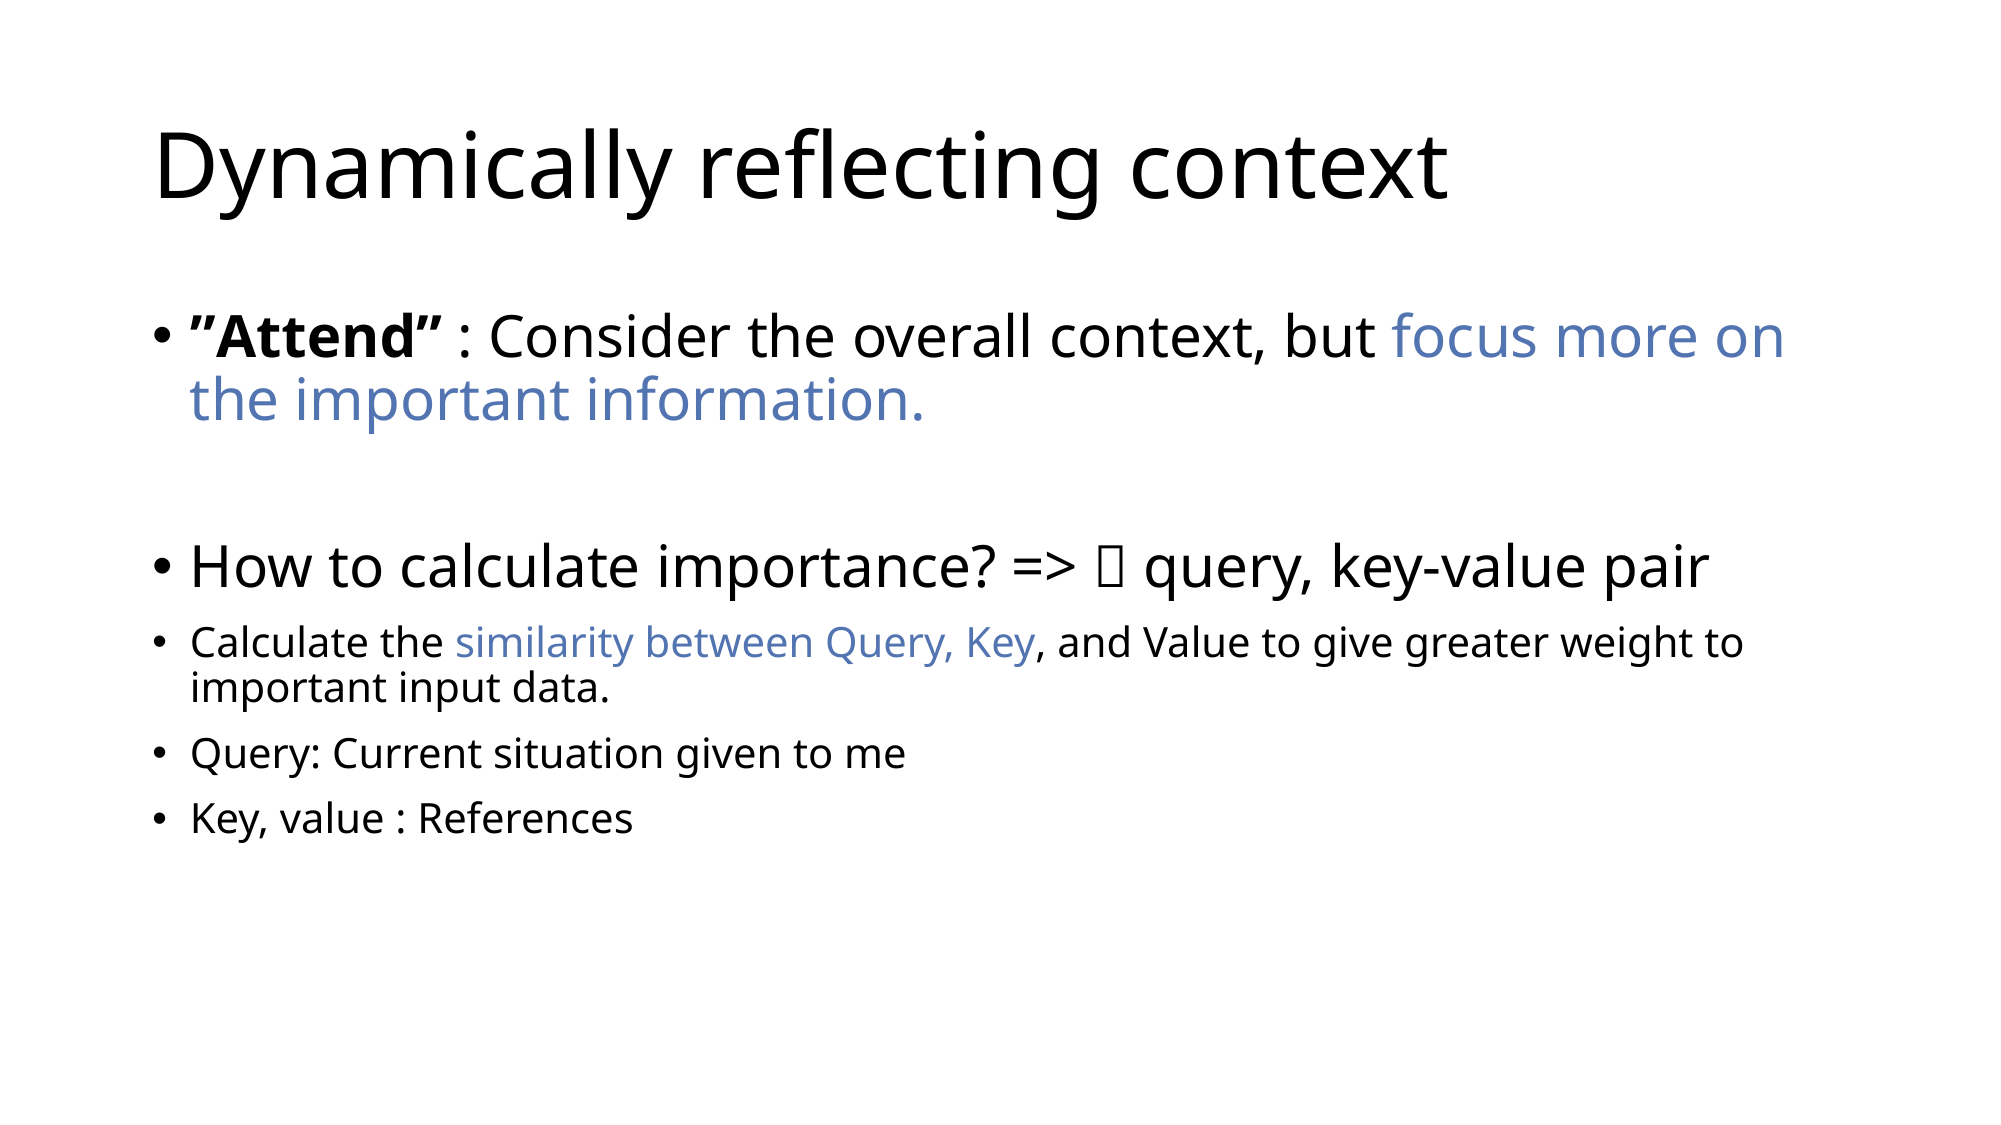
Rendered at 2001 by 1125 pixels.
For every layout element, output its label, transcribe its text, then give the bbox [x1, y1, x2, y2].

title Dynamically reflecting context [137, 59, 1863, 278]
list ”Attend” : Consider the overall context, but focus more on the important information. How to calculate importance? => 🌟 query, key-value pair Calculate the similarity between Query, Key, and Value to give greater weight to important input data. Query: Current situation given to me Key, value : References [137, 299, 1863, 1014]
